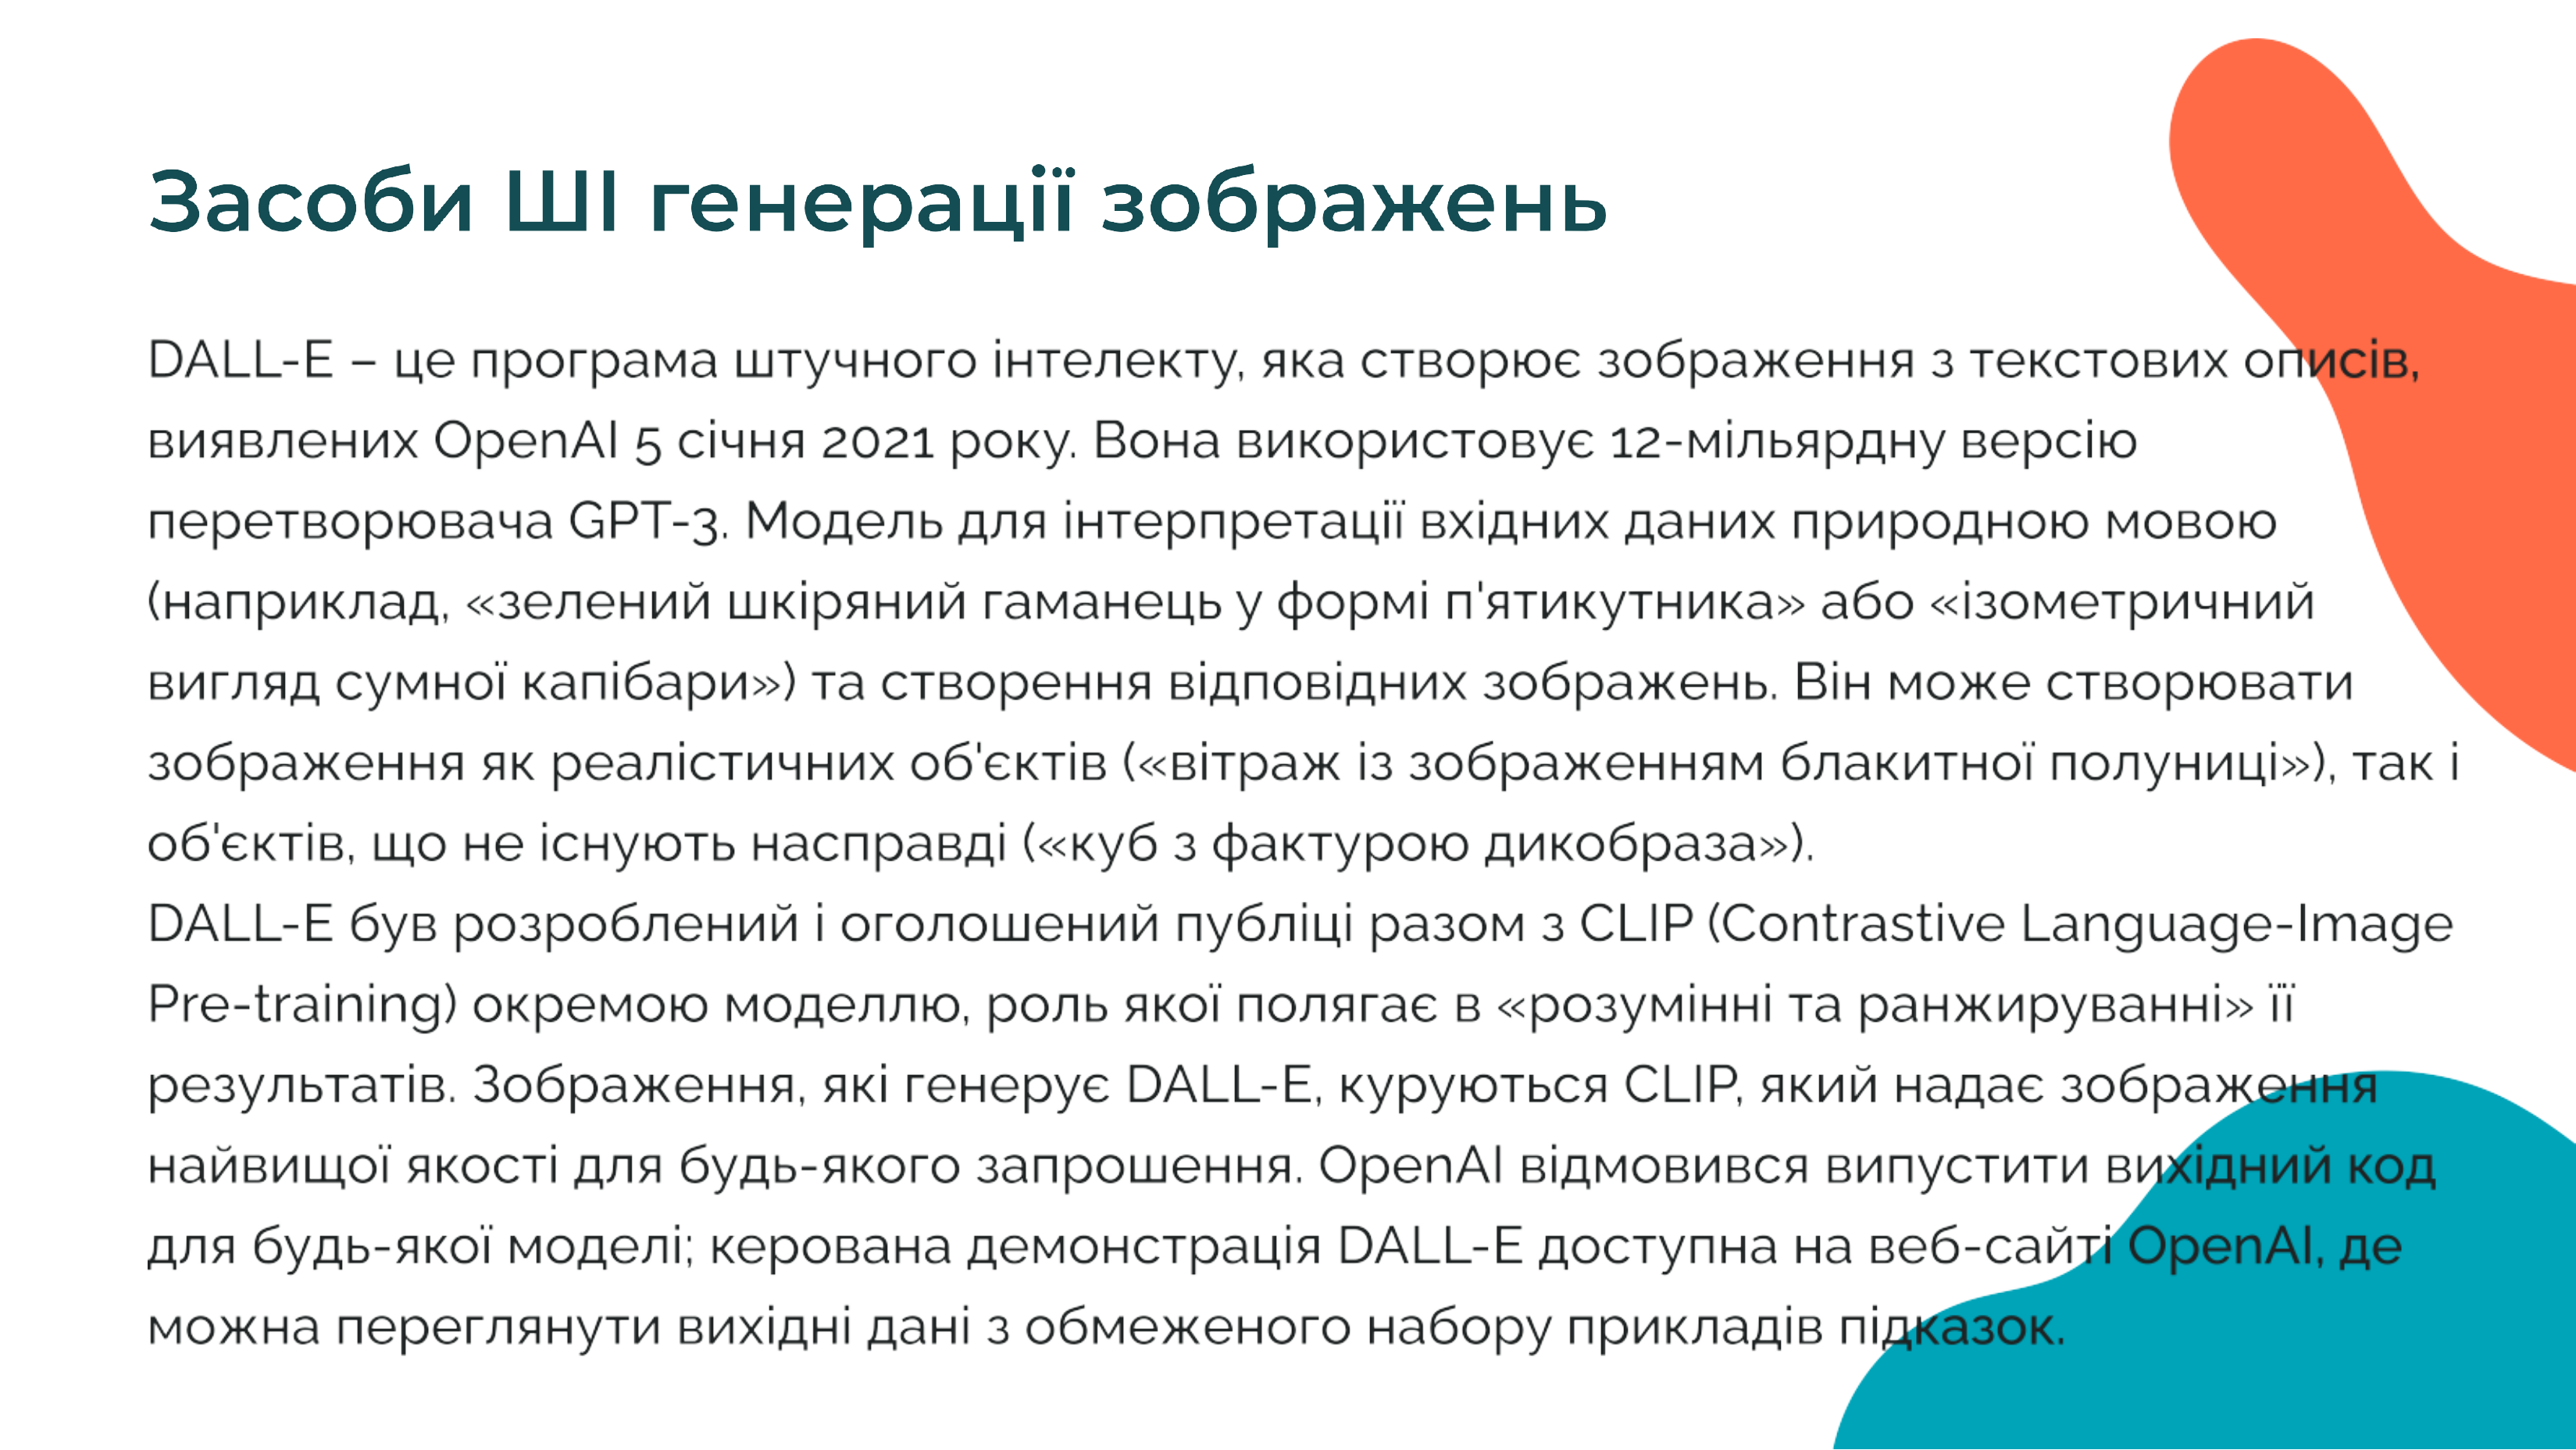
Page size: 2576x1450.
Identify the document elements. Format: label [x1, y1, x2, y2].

text_box [148, 38, 2576, 1450]
